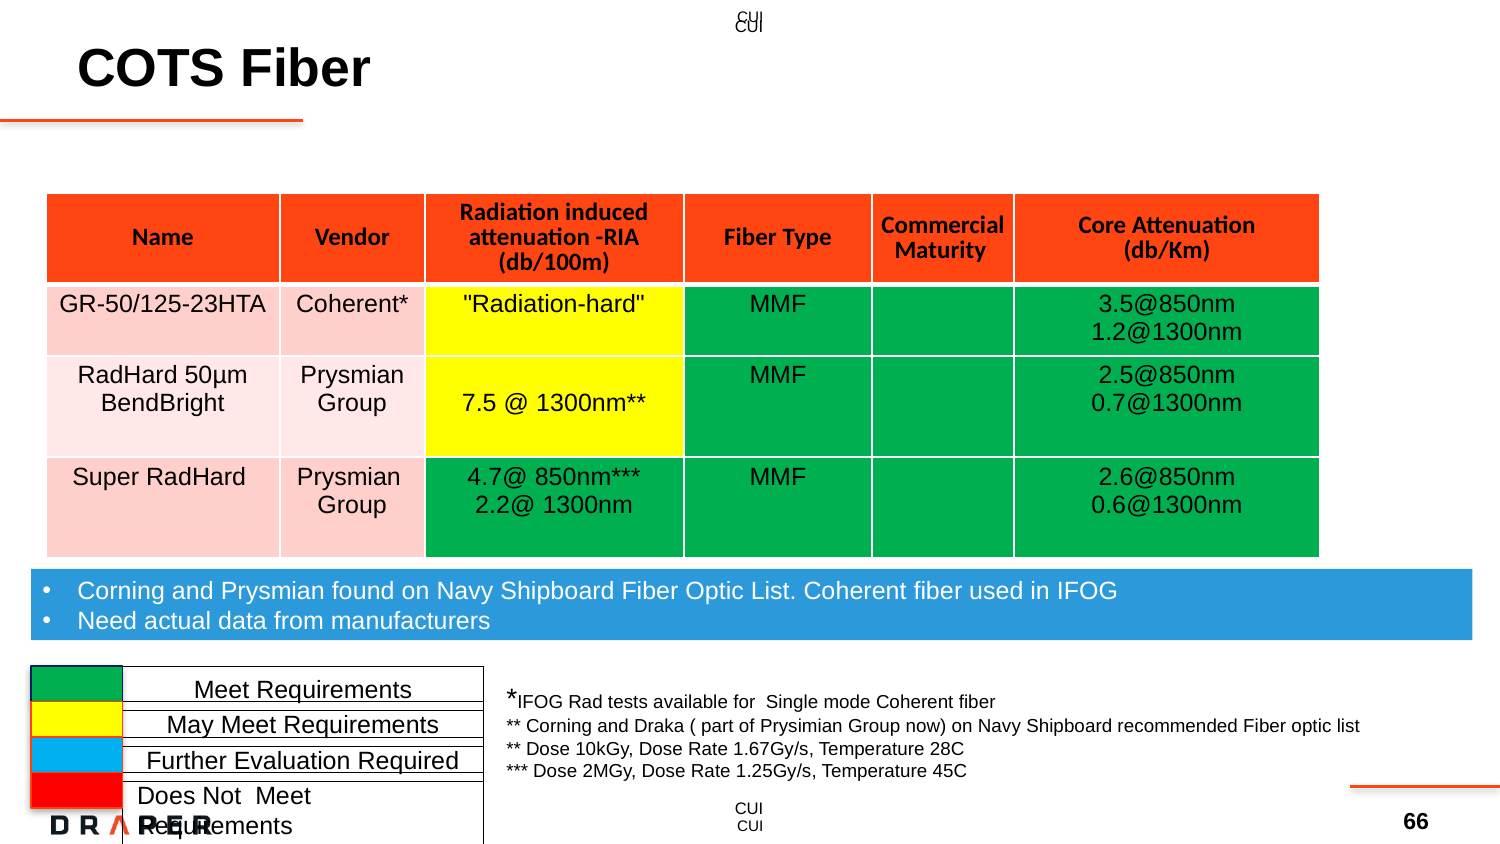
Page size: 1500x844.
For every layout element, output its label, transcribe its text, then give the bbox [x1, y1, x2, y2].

table_cell 7.5 @ 1300nm** [426, 357, 683, 456]
text_box Corning and Prysmian found on Navy Shipboard Fiber Optic List. Coherent fiber used in IFOG Need actual data from manufacturers [31, 568, 1473, 641]
title COTS Fiber [77, 20, 1427, 110]
table_cell MMF [685, 458, 871, 557]
table_cell GR-50/125-23HTA [47, 287, 279, 355]
text_box *IFOG Rad tests available for Single mode Coherent fiber ** Corning and Draka ( part of Prysimian Group now) on Navy Shipboard recommended Fiber optic list ** Dose 10kGy, Dose Rate 1.67Gy/s, Temperature 28C *** Dose 2MGy, Dose Rate 1.25Gy/s, Temperature 45C [495, 674, 1376, 810]
table_header Commercial Maturity [873, 194, 1013, 282]
table_cell Prysmian Group [281, 458, 424, 557]
table_cell 3.5@850nm 1.2@1300nm [1015, 287, 1319, 355]
table_cell Prysmian Group [281, 357, 424, 456]
table_header Vendor [281, 194, 424, 282]
table_header Fiber Type [685, 194, 871, 282]
table_cell [873, 287, 1013, 355]
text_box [30, 665, 485, 844]
slide_number 66 [1388, 798, 1465, 844]
table_header Core Attenuation (db/Km) [1015, 194, 1319, 282]
table_cell 4.7@ 850nm*** 2.2@ 1300nm [426, 458, 683, 557]
table_cell [873, 357, 1013, 456]
table_header Name [47, 194, 279, 282]
table_cell MMF [685, 287, 871, 355]
table_cell [873, 458, 1013, 557]
table_cell RadHard 50µm BendBright [47, 357, 279, 456]
table_cell Super RadHard [47, 458, 279, 557]
table_cell 2.5@850nm 0.7@1300nm [1015, 357, 1319, 456]
table_header Radiation induced attenuation -RIA (db/100m) [426, 194, 683, 282]
table_cell MMF [685, 357, 871, 456]
table_cell 2.6@850nm 0.6@1300nm [1015, 458, 1319, 557]
table_cell "Radiation-hard" [426, 287, 683, 355]
table_cell Coherent* [281, 287, 424, 355]
